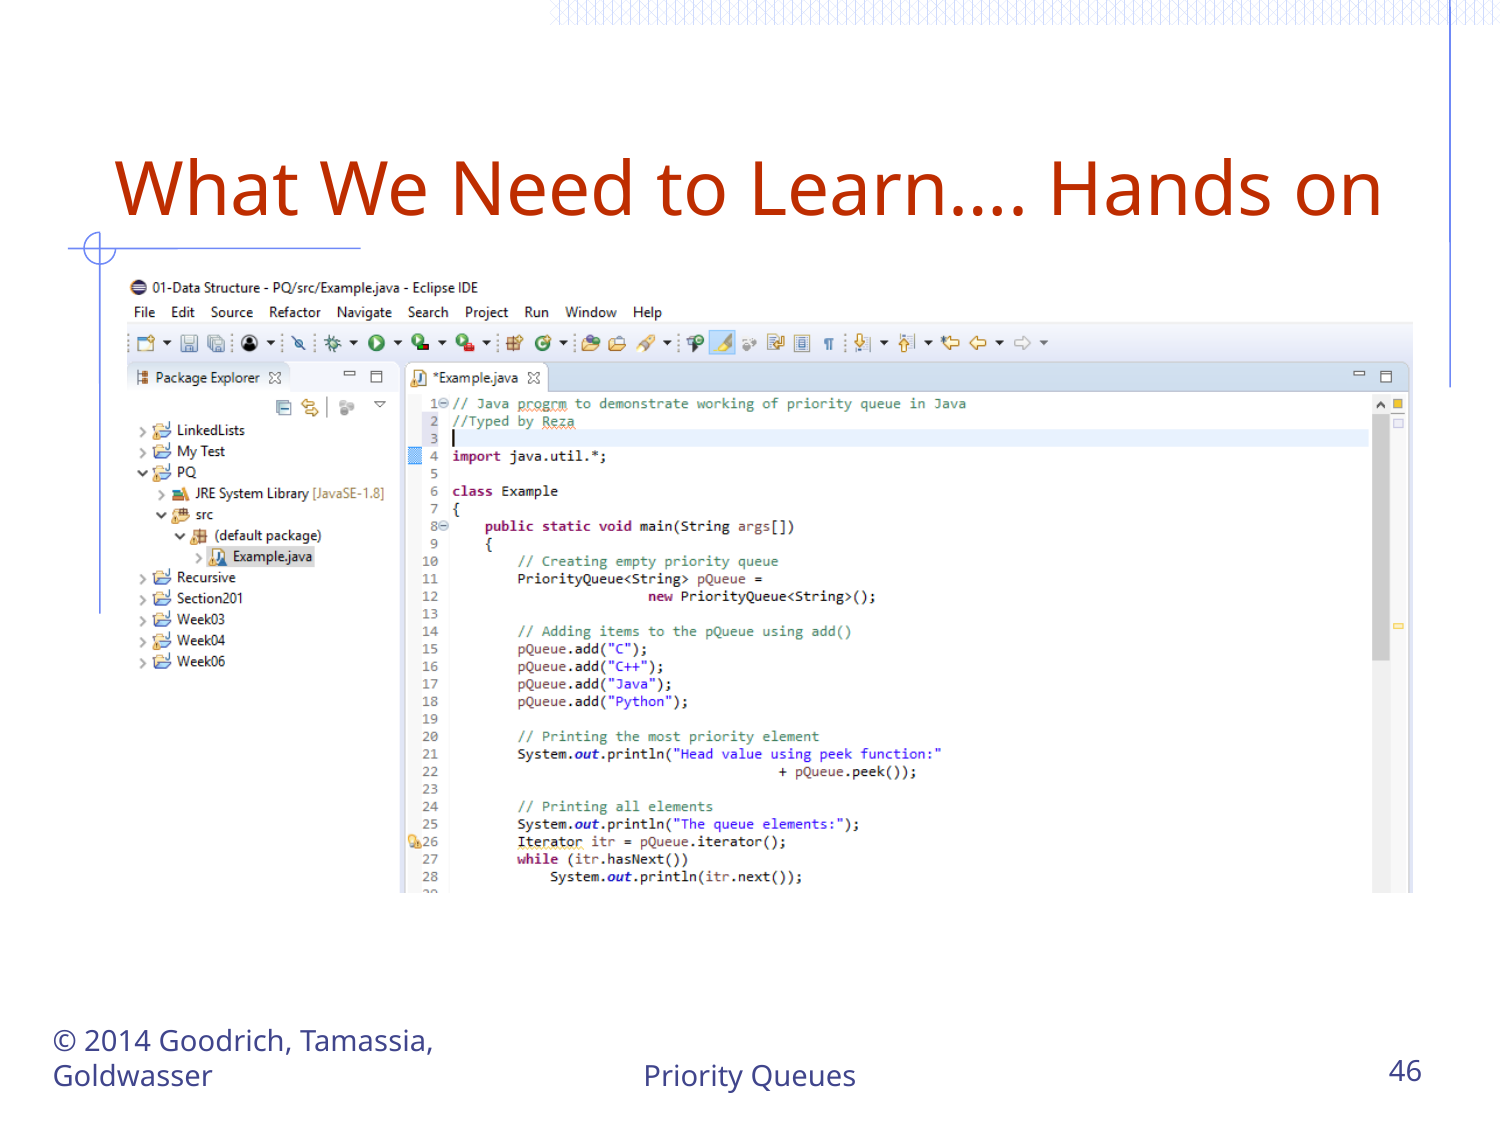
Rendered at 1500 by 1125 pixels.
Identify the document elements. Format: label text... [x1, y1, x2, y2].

slide_number 46 [1124, 1024, 1438, 1101]
title What We Need to Learn…. Hands on [99, 50, 1413, 238]
slide_number © 2014 Goodrich, Tamassia, Goldwasser [37, 1024, 512, 1101]
footer Priority Queues [512, 1024, 988, 1101]
picture [126, 274, 1413, 893]
